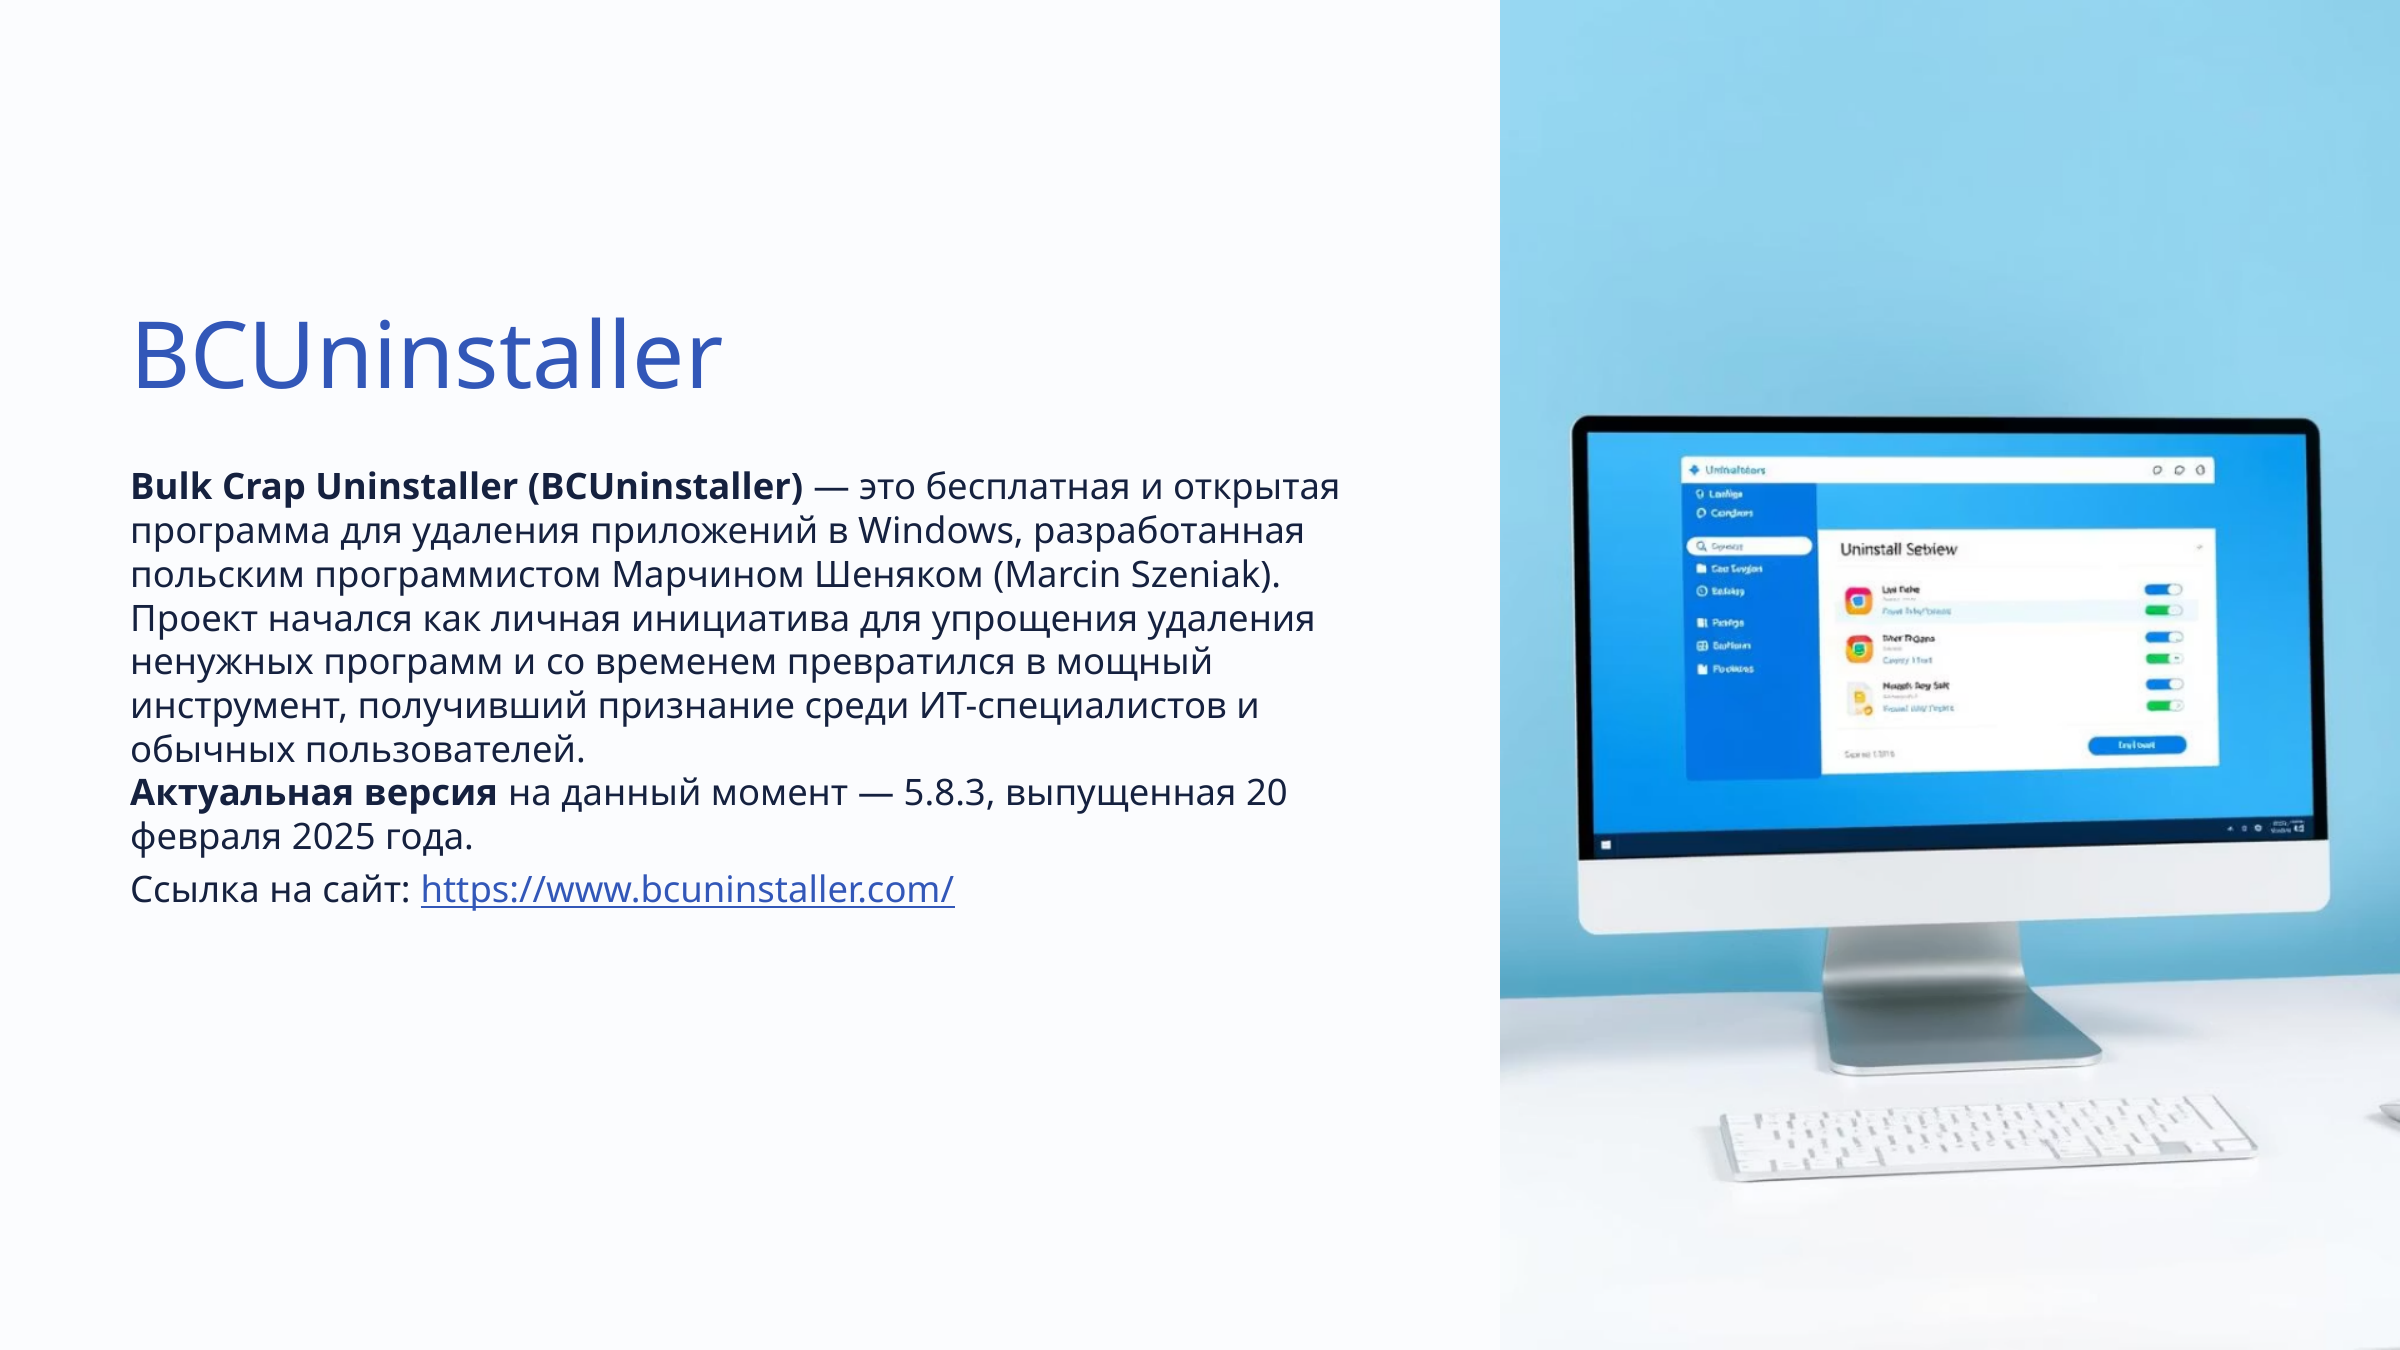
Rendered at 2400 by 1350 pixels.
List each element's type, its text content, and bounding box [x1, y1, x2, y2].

text_box Bulk Crap Uninstaller (BCUninstaller) — это бесплатная и открытая программа для удаления приложений в Windows, разработанная польским программистом Марчином Шеняком (Marcin Szeniak). Проект начался как личная инициатива для упрощения удаления ненужных программ и со временем превратился в мощный инструмент, получивший признание среди ИТ-специалистов и обычных пользователей. Актуальная версия на данный момент — 5.8.3, выпущенная 20 февраля 2025 года. Ссылка на сайт: https://www.bcuninstaller.com/ [130, 463, 1370, 1059]
text_box BCUninstaller [130, 291, 1061, 408]
picture [1499, 0, 2400, 1350]
